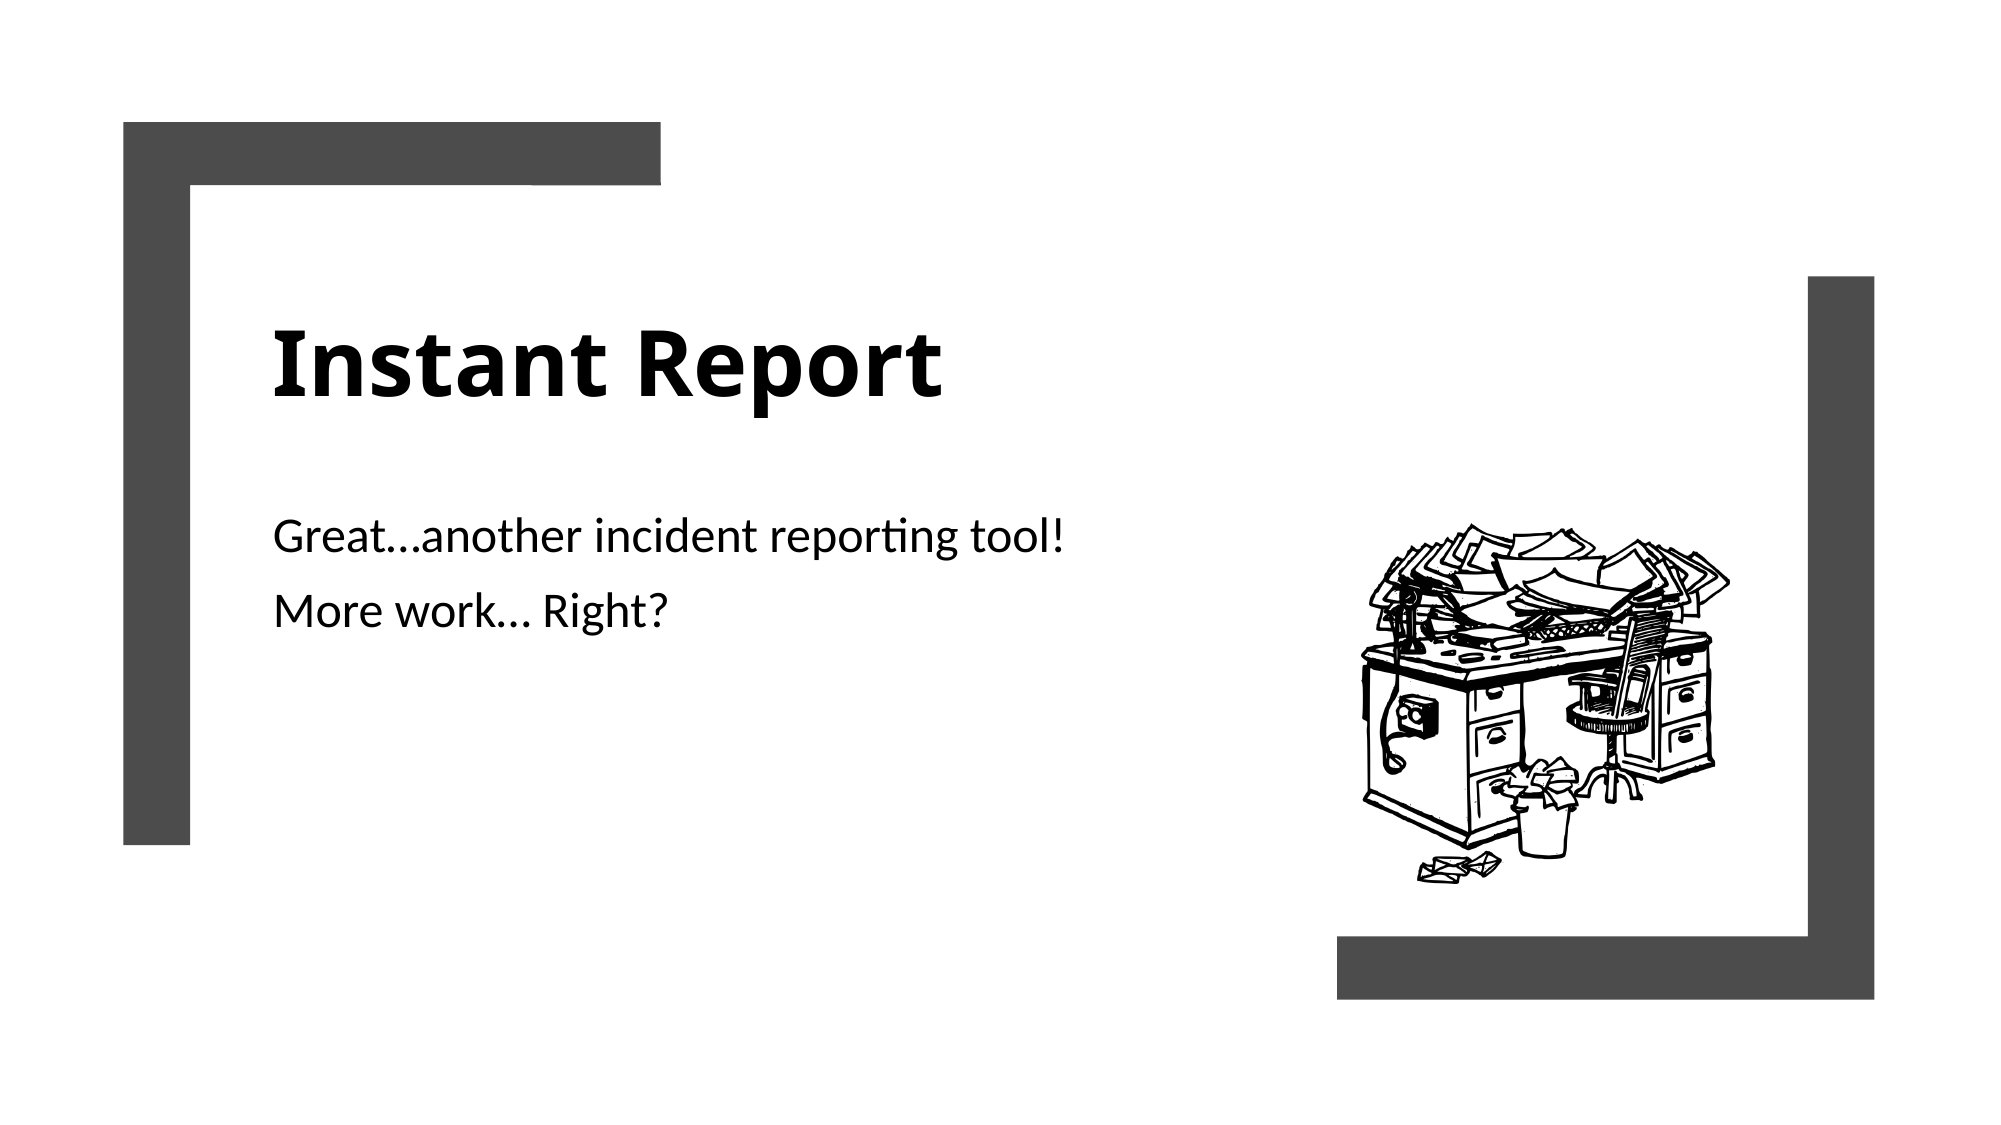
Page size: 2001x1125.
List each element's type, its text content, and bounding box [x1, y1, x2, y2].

list Great…another incident reporting tool! More work… Right? [257, 501, 1253, 902]
title Instant Report [257, 258, 1755, 476]
text_box [1337, 276, 1875, 1000]
picture [1361, 523, 1730, 884]
text_box [123, 122, 661, 846]
